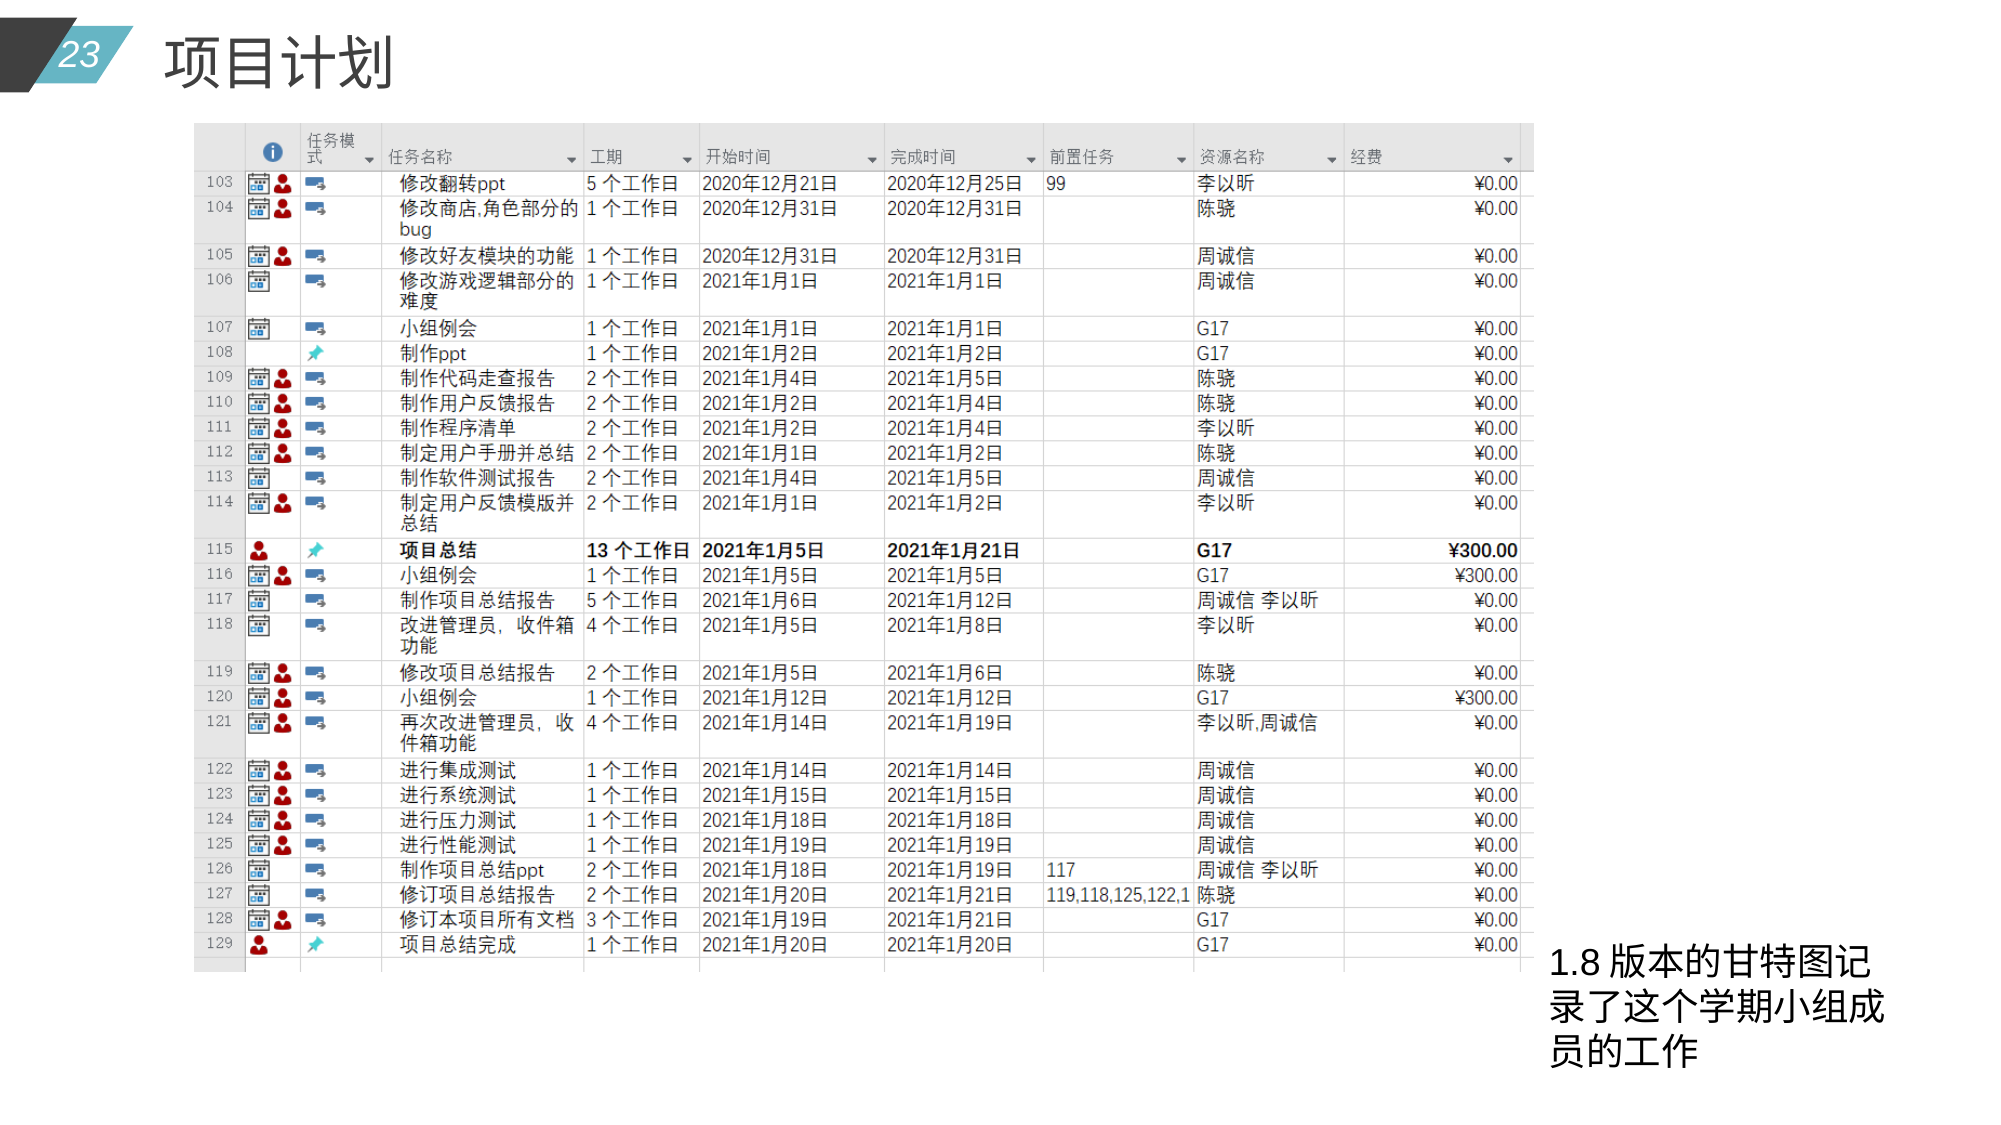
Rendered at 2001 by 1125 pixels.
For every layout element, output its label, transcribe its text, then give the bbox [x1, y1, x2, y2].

text_box 1.8版本的甘特图记录了这个学期小组成员的工作 [1533, 930, 1903, 1081]
picture [194, 123, 1534, 972]
text_box 项目计划 [148, 18, 412, 104]
